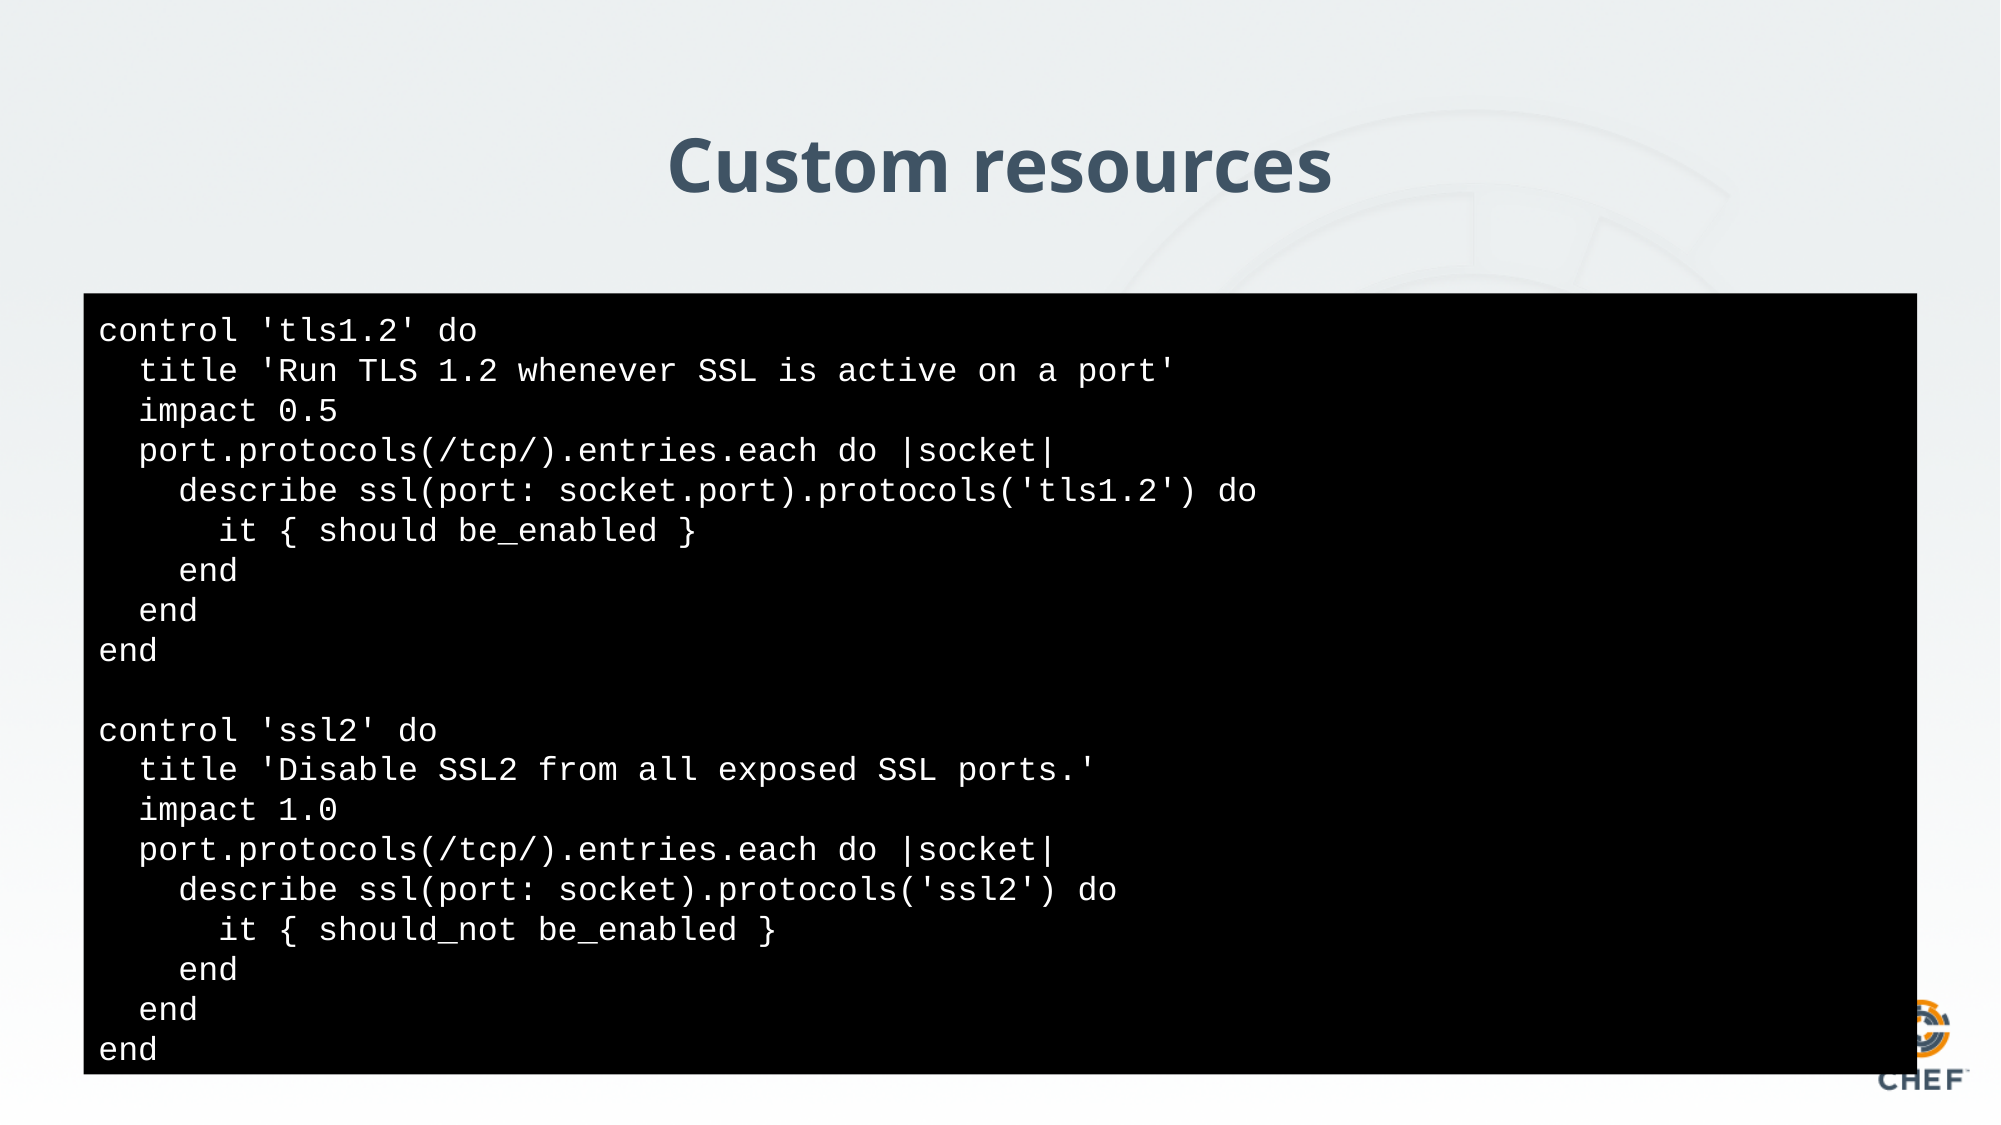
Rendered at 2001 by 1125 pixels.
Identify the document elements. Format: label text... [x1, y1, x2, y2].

text_box control 'tls1.2' do title 'Run TLS 1.2 whenever SSL is active on a port' impact 0.5 port.protocols(/tcp/).entries.each do |socket| describe ssl(port: socket.port).protocols('tls1.2') do it { should be_enabled } end end end control 'ssl2' do title 'Disable SSL2 from all exposed SSL ports.' impact 1.0 port.protocols(/tcp/).entries.each do |socket| describe ssl(port: socket).protocols('ssl2') do it { should_not be_enabled } end end end [83, 293, 1918, 1075]
picture [0, 0, 2001, 1125]
text_box Custom resources [41, 59, 1959, 278]
